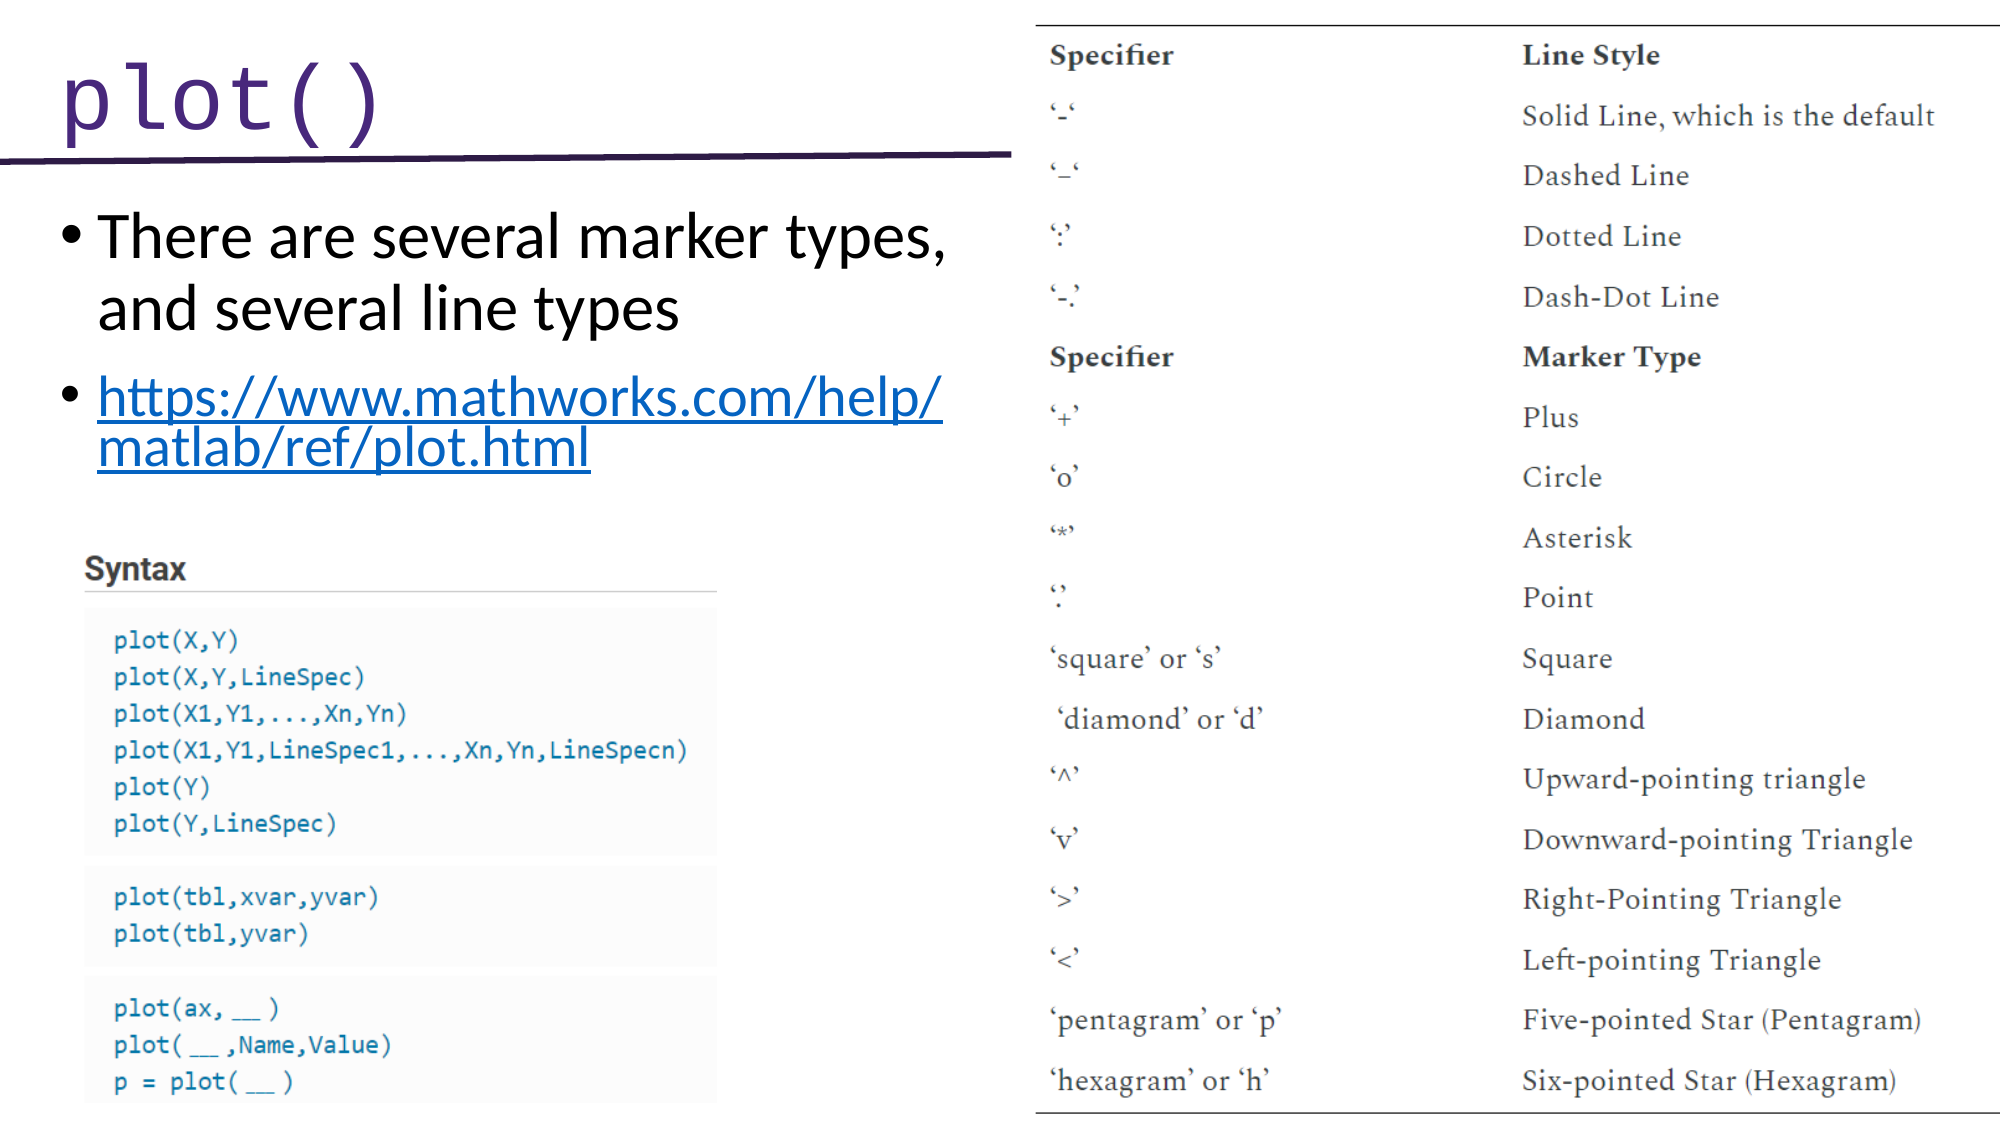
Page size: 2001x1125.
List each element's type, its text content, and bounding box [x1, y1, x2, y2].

picture [1011, 0, 2000, 1125]
title plot() [44, 22, 1011, 177]
list There are several marker types, and several line types https://www.mathworks.com/help/matlab/ref/plot.html [44, 193, 1000, 1039]
picture [77, 540, 717, 1103]
